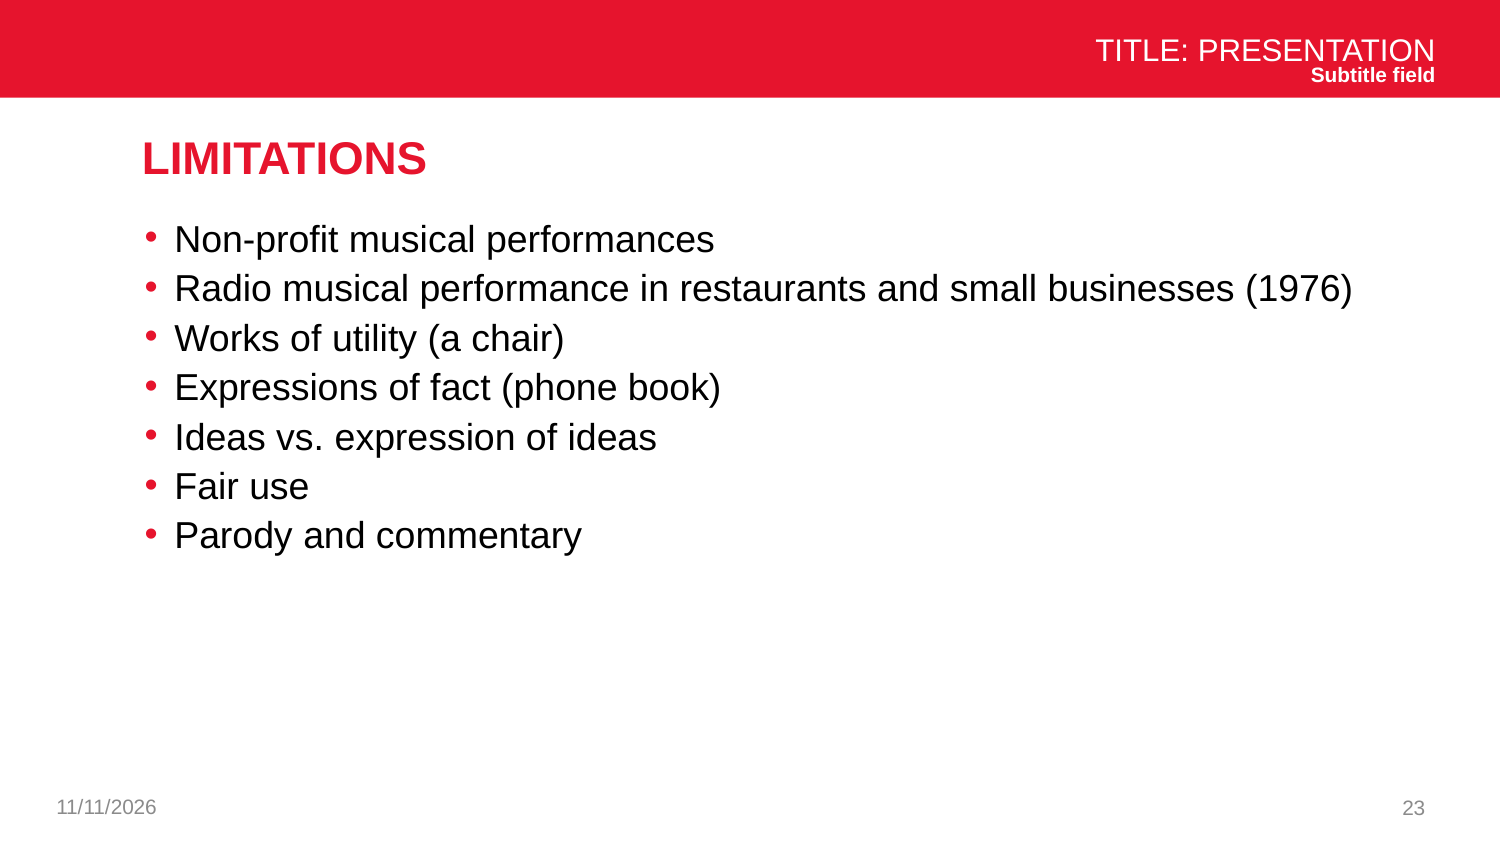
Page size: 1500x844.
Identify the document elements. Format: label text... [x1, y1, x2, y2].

list Subtitle field [346, 51, 1451, 82]
title limitations [53, 113, 1435, 199]
list Title: Presentation [346, 19, 1451, 51]
list Non-profit musical performances Radio musical performance in restaurants and small businesses (1976) Works of utility (a chair) Expressions of fact (phone book) Ideas vs. expression of ideas Fair use Parody and commentary [53, 202, 1436, 754]
slide_number 23 [1090, 785, 1441, 830]
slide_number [41, 783, 392, 829]
